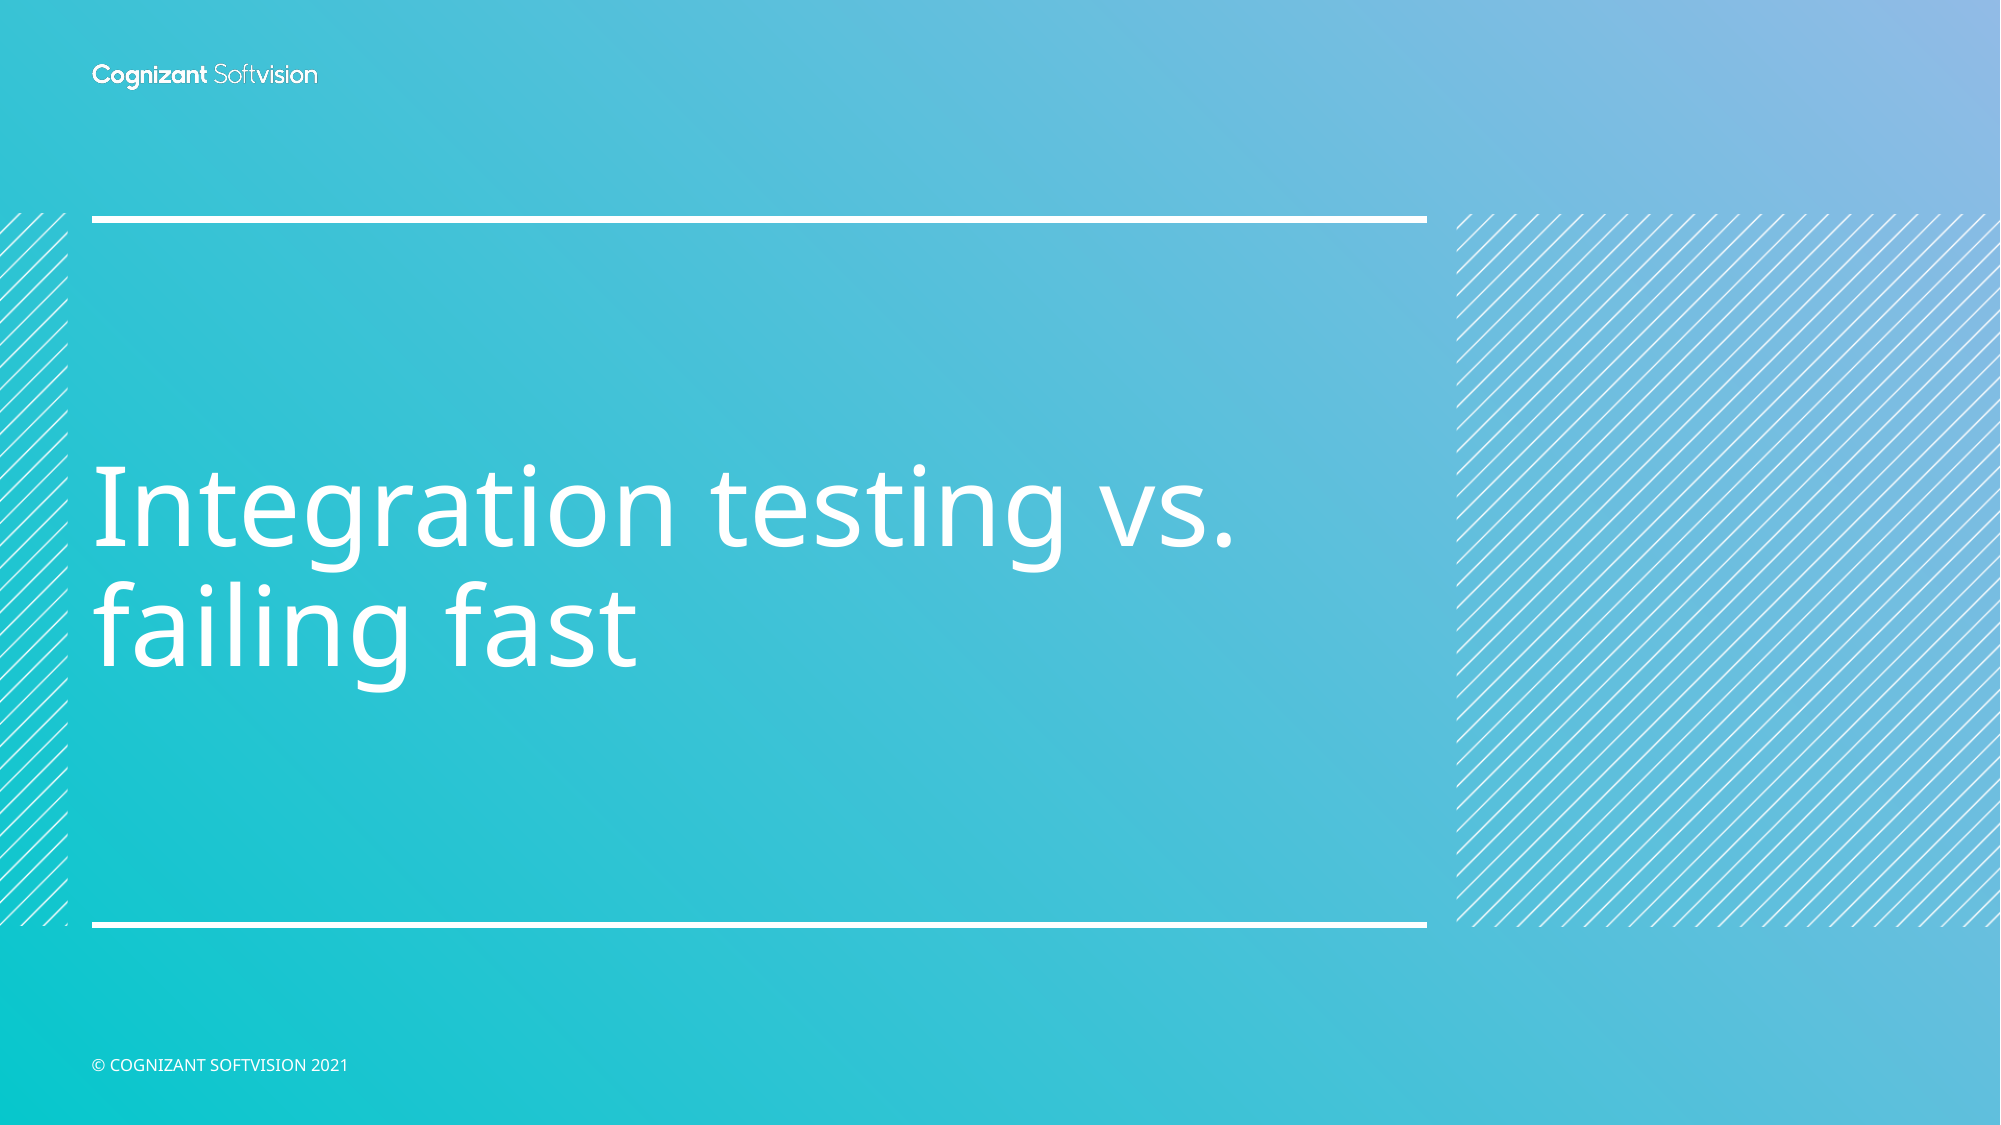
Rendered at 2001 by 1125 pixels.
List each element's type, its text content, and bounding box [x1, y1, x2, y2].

title Integration testing vs. failing fast [92, 214, 1427, 927]
picture [0, 213, 68, 926]
picture [1456, 214, 2001, 927]
picture [79, 50, 330, 103]
